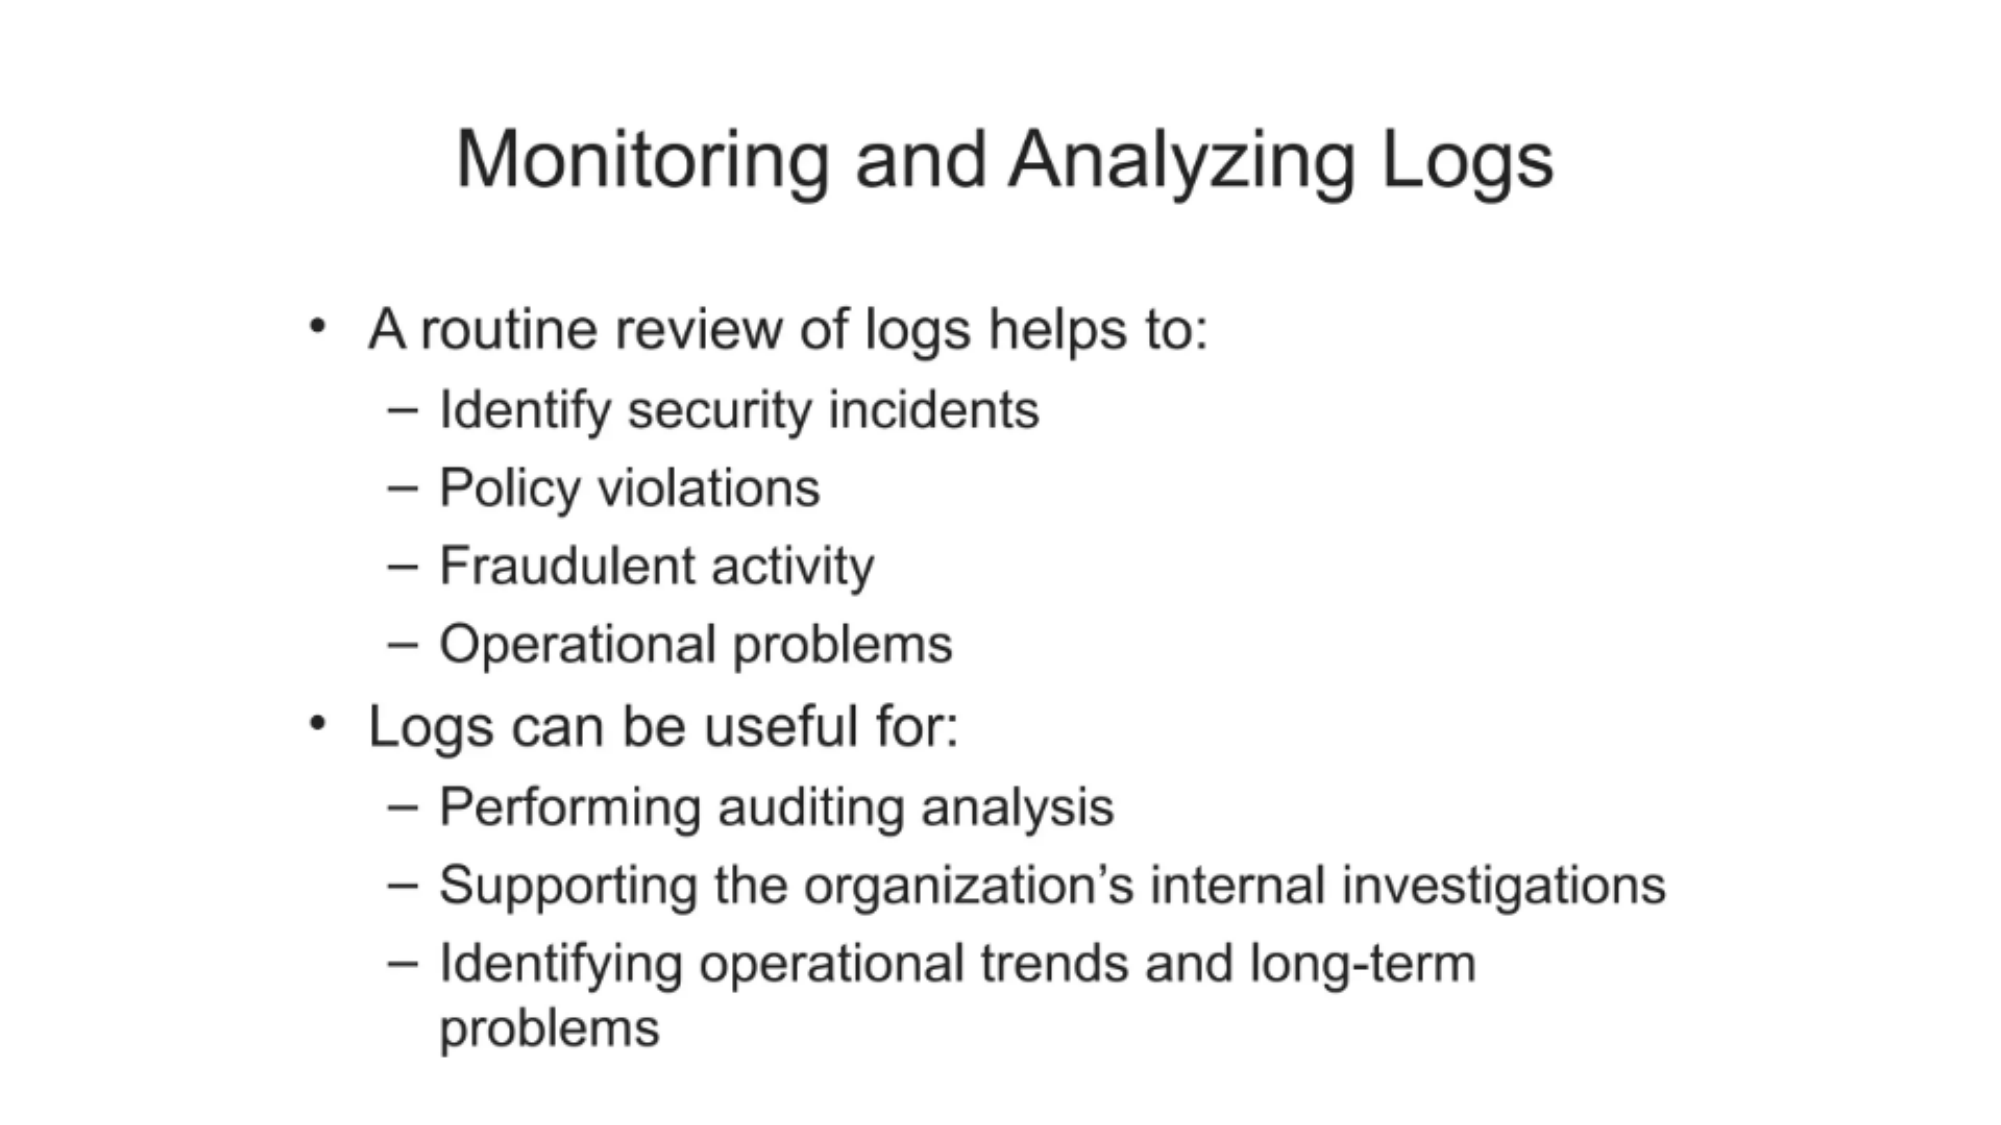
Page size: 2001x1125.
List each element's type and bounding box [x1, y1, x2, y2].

picture [289, 59, 1711, 1066]
